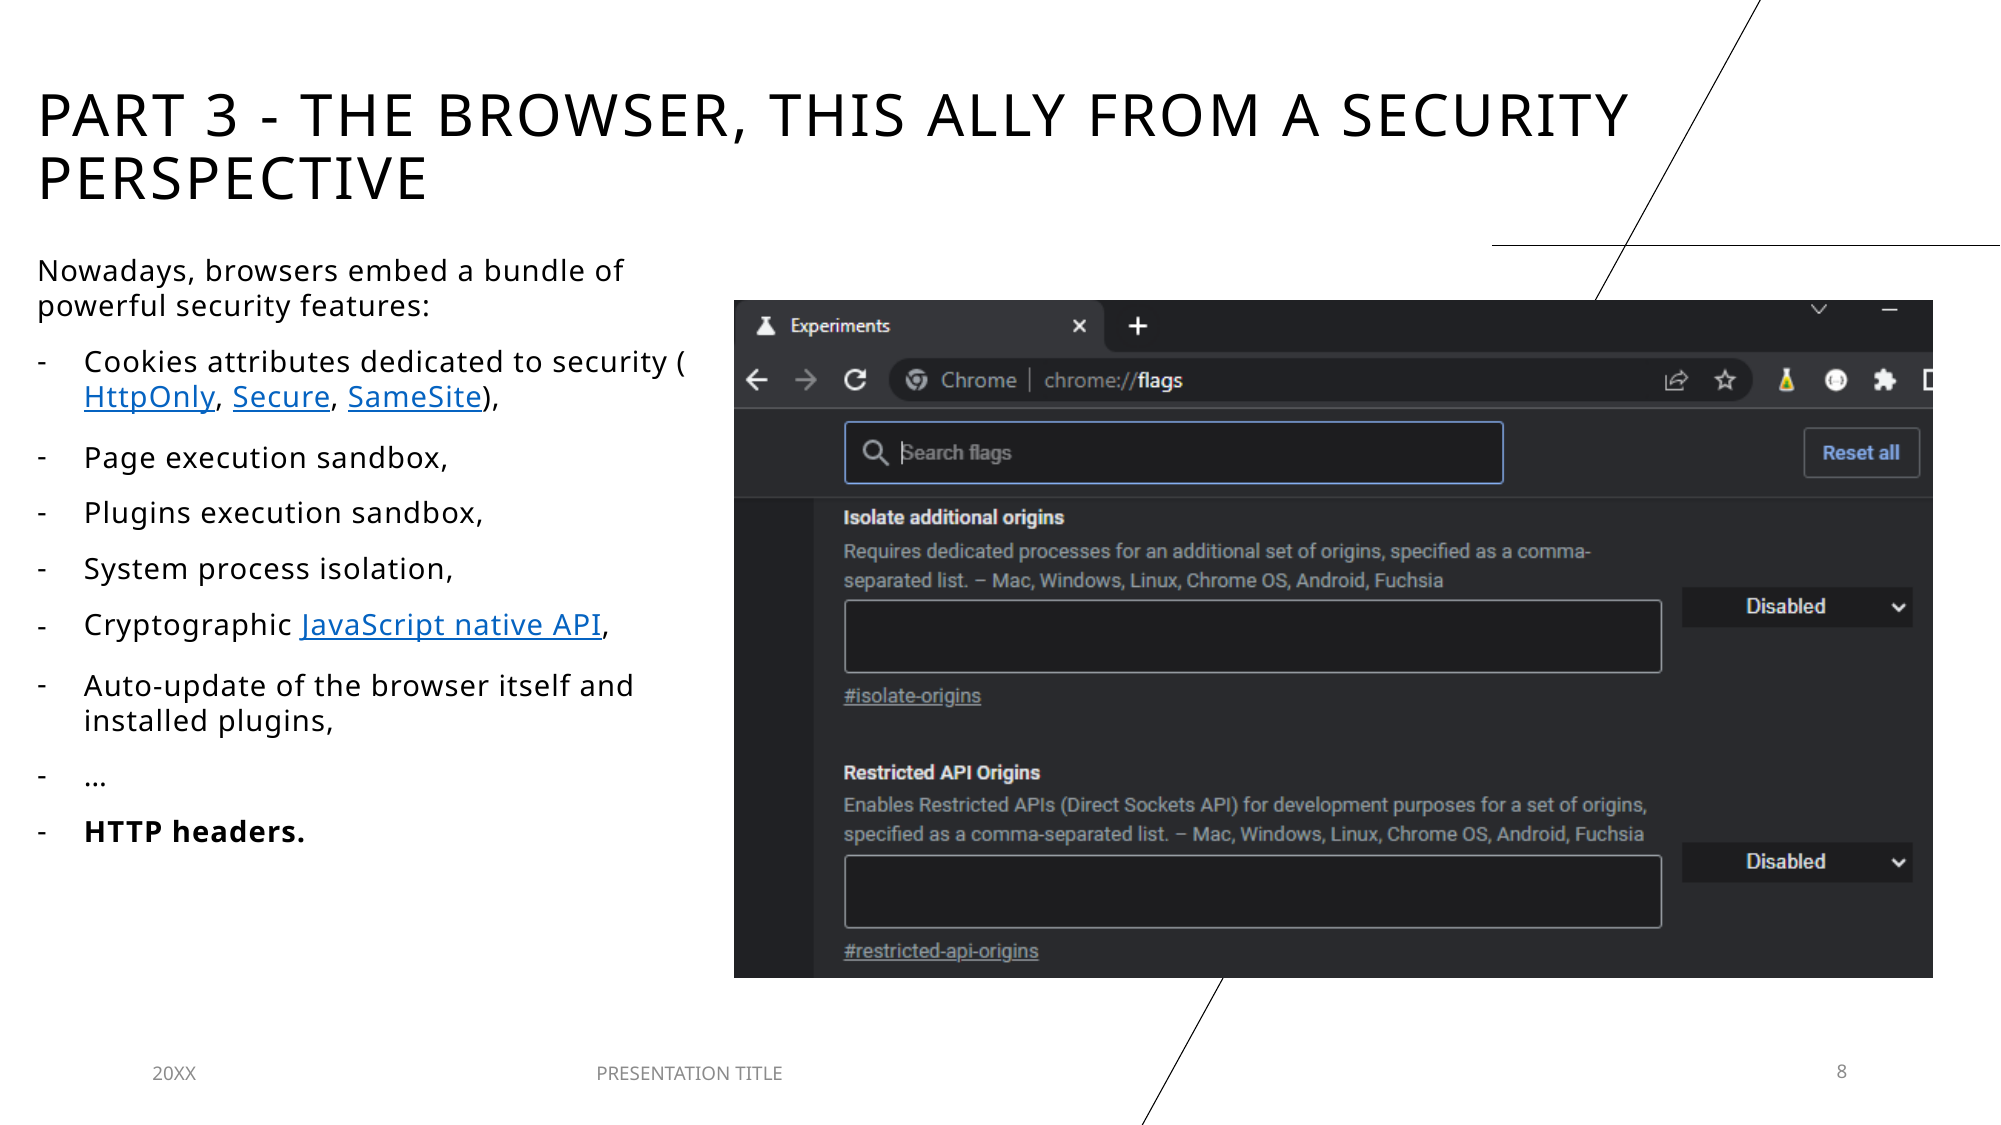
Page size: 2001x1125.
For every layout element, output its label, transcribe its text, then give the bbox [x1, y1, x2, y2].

footer PRESENTATION TITLE [404, 1042, 975, 1103]
list Nowadays, browsers embed a bundle of powerful security features: Cookies attributes dedicated to security (HttpOnly, Secure, SameSite), Page execution sandbox, Plugins execution sandbox, System process isolation, Cryptographic JavaScript native API, Auto-update of the browser itself and installed plugins, … HTTP headers. [22, 245, 722, 991]
picture [734, 300, 1933, 978]
slide_number 8 [1412, 1042, 1863, 1103]
title Part 3 - The browser, this ally From a security perspective [22, 22, 1944, 220]
slide_number 20XX [137, 1042, 338, 1103]
